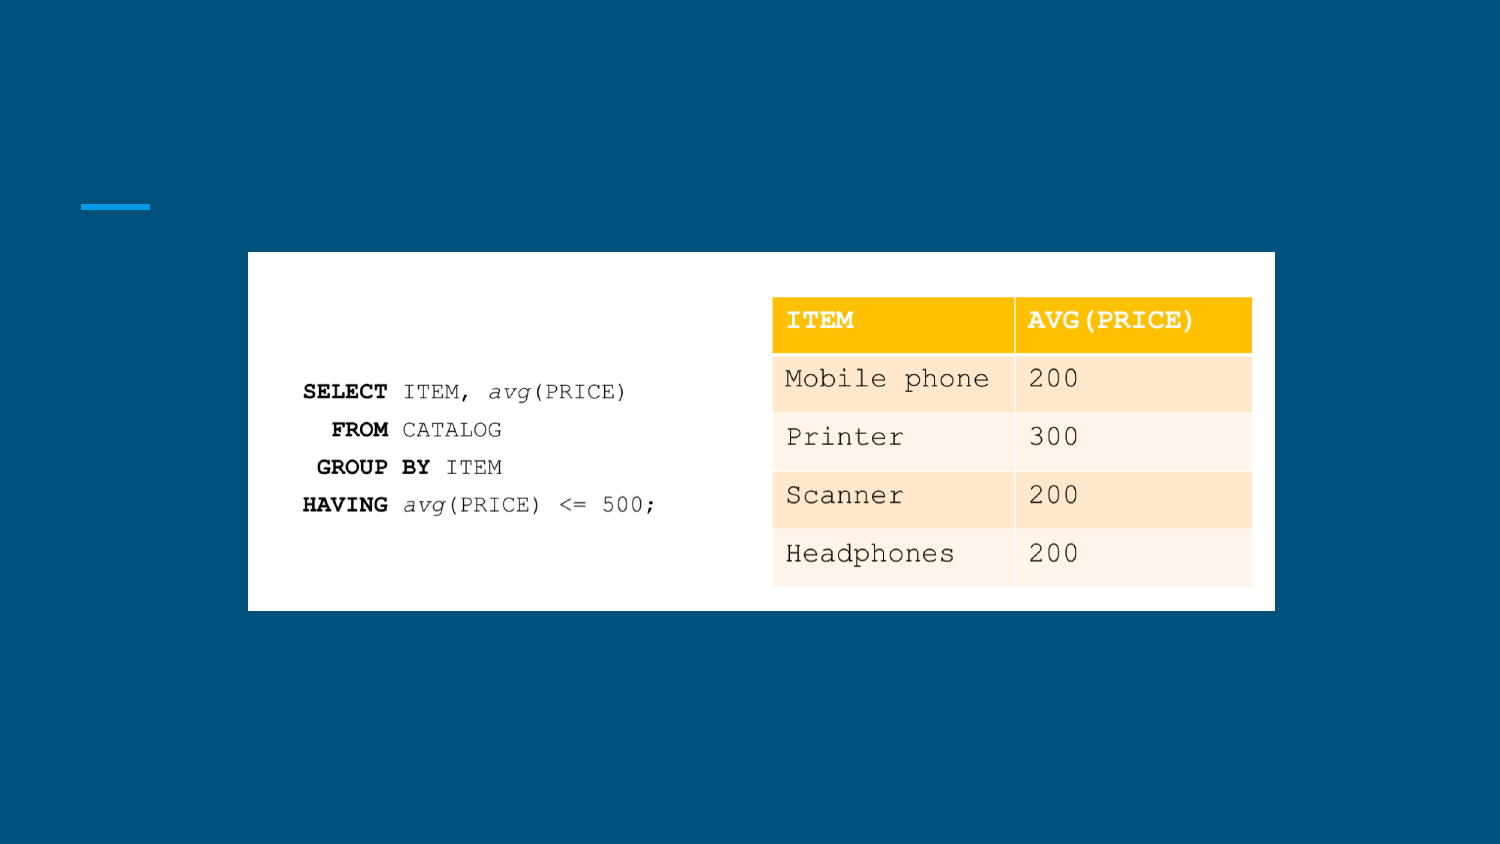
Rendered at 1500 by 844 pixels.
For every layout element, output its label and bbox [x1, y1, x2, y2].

picture [249, 253, 1274, 610]
